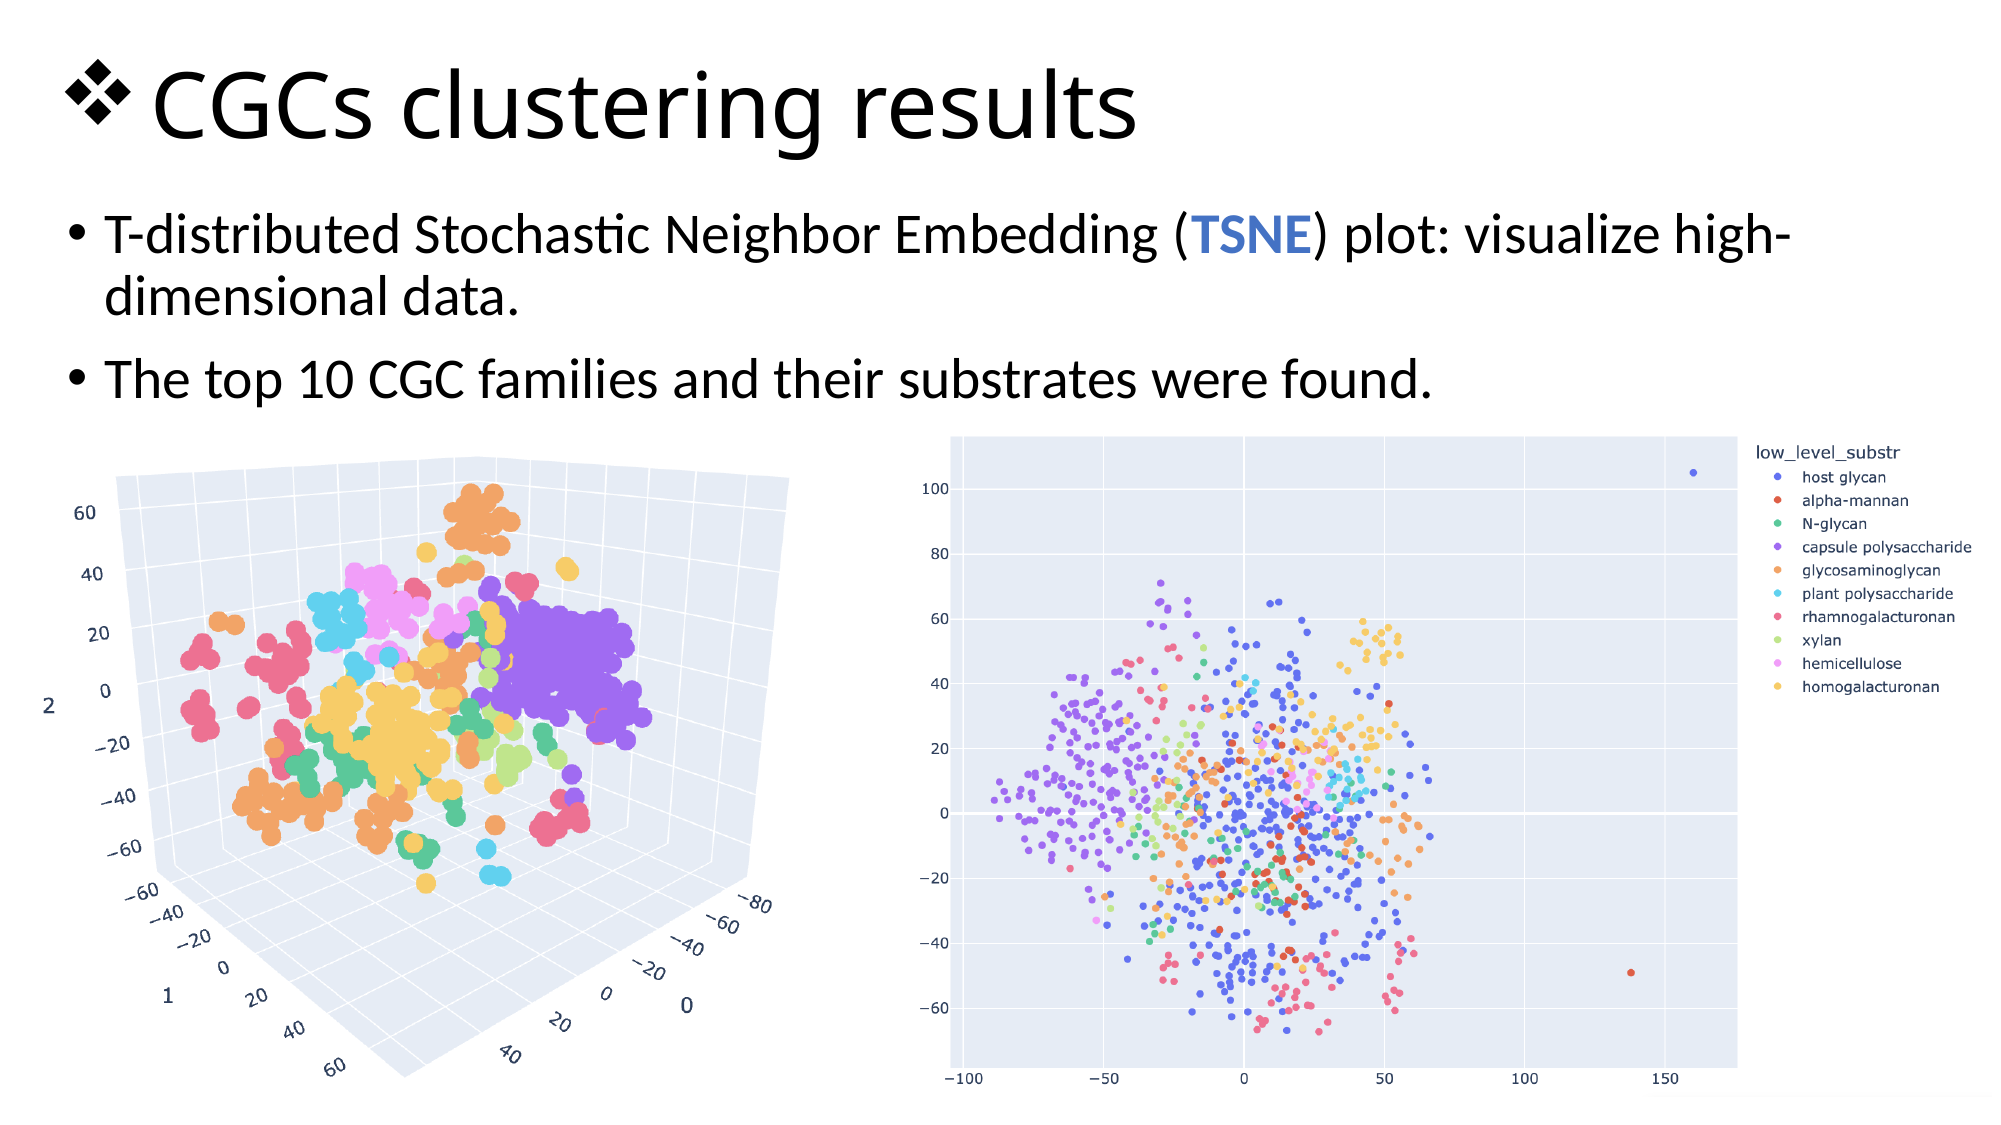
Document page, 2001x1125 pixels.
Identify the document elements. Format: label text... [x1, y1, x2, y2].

title CGCs clustering results [42, 0, 1887, 218]
list T-distributed Stochastic Neighbor Embedding (TSNE) plot: visualize high-dimensional data. The top 10 CGC families and their substrates were found. [52, 196, 1877, 419]
picture [0, 407, 1993, 1097]
